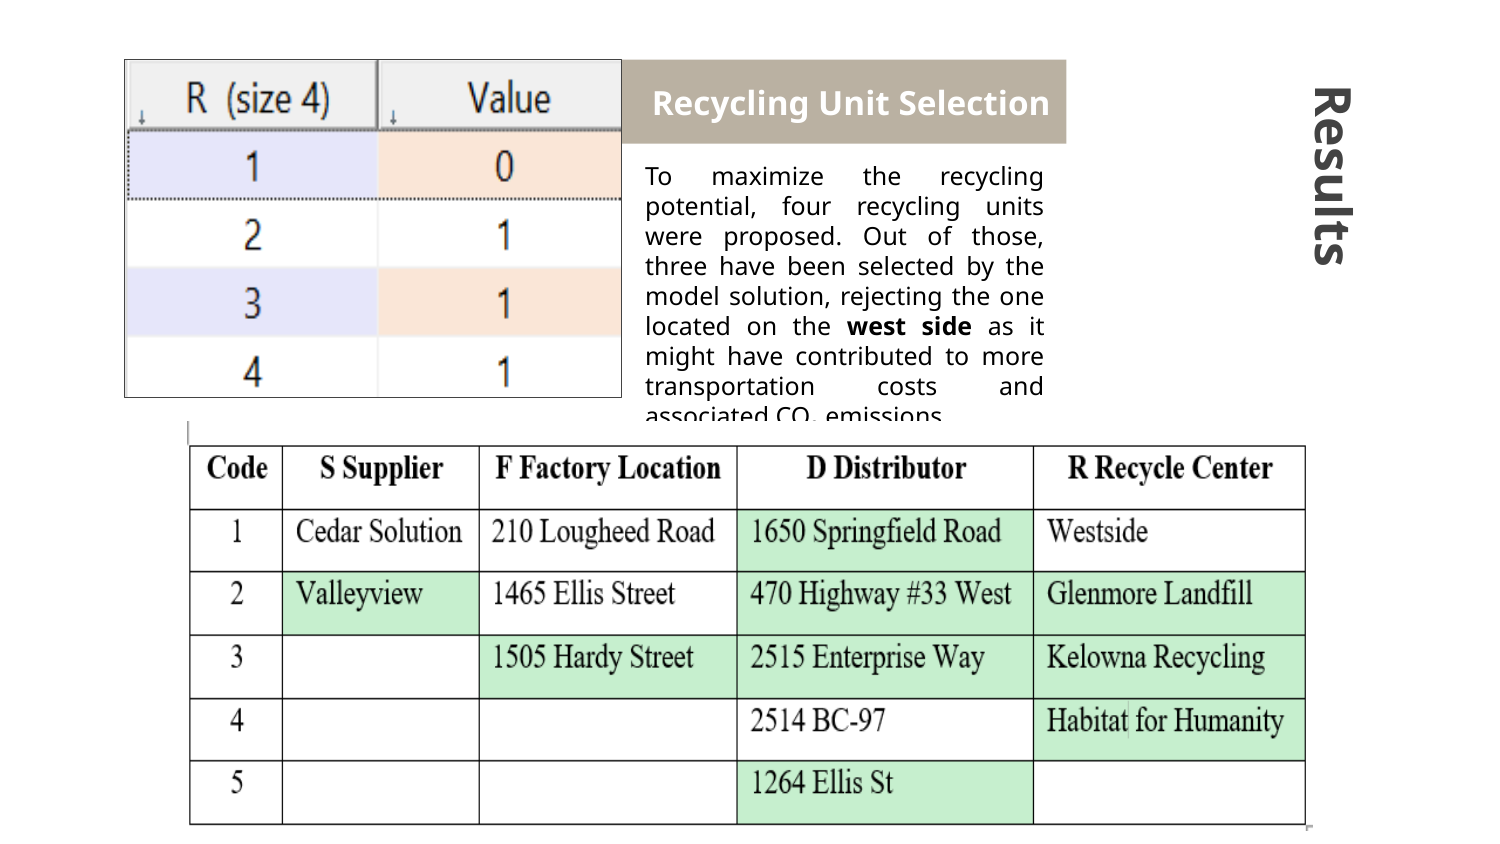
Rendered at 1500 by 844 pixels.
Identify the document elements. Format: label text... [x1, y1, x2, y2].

text_box [623, 59, 1067, 144]
subtitle To maximize the recycling potential, four recycling units were proposed. Out of those, three have been selected by the model solution, rejecting the one located on the west side as it might have contributed to more transportation costs and associated CO2 emissions [630, 145, 1060, 233]
title Recycling Unit Selection [636, 74, 1067, 138]
title Results [1295, 69, 1376, 472]
picture [187, 421, 1313, 832]
picture [123, 59, 621, 397]
